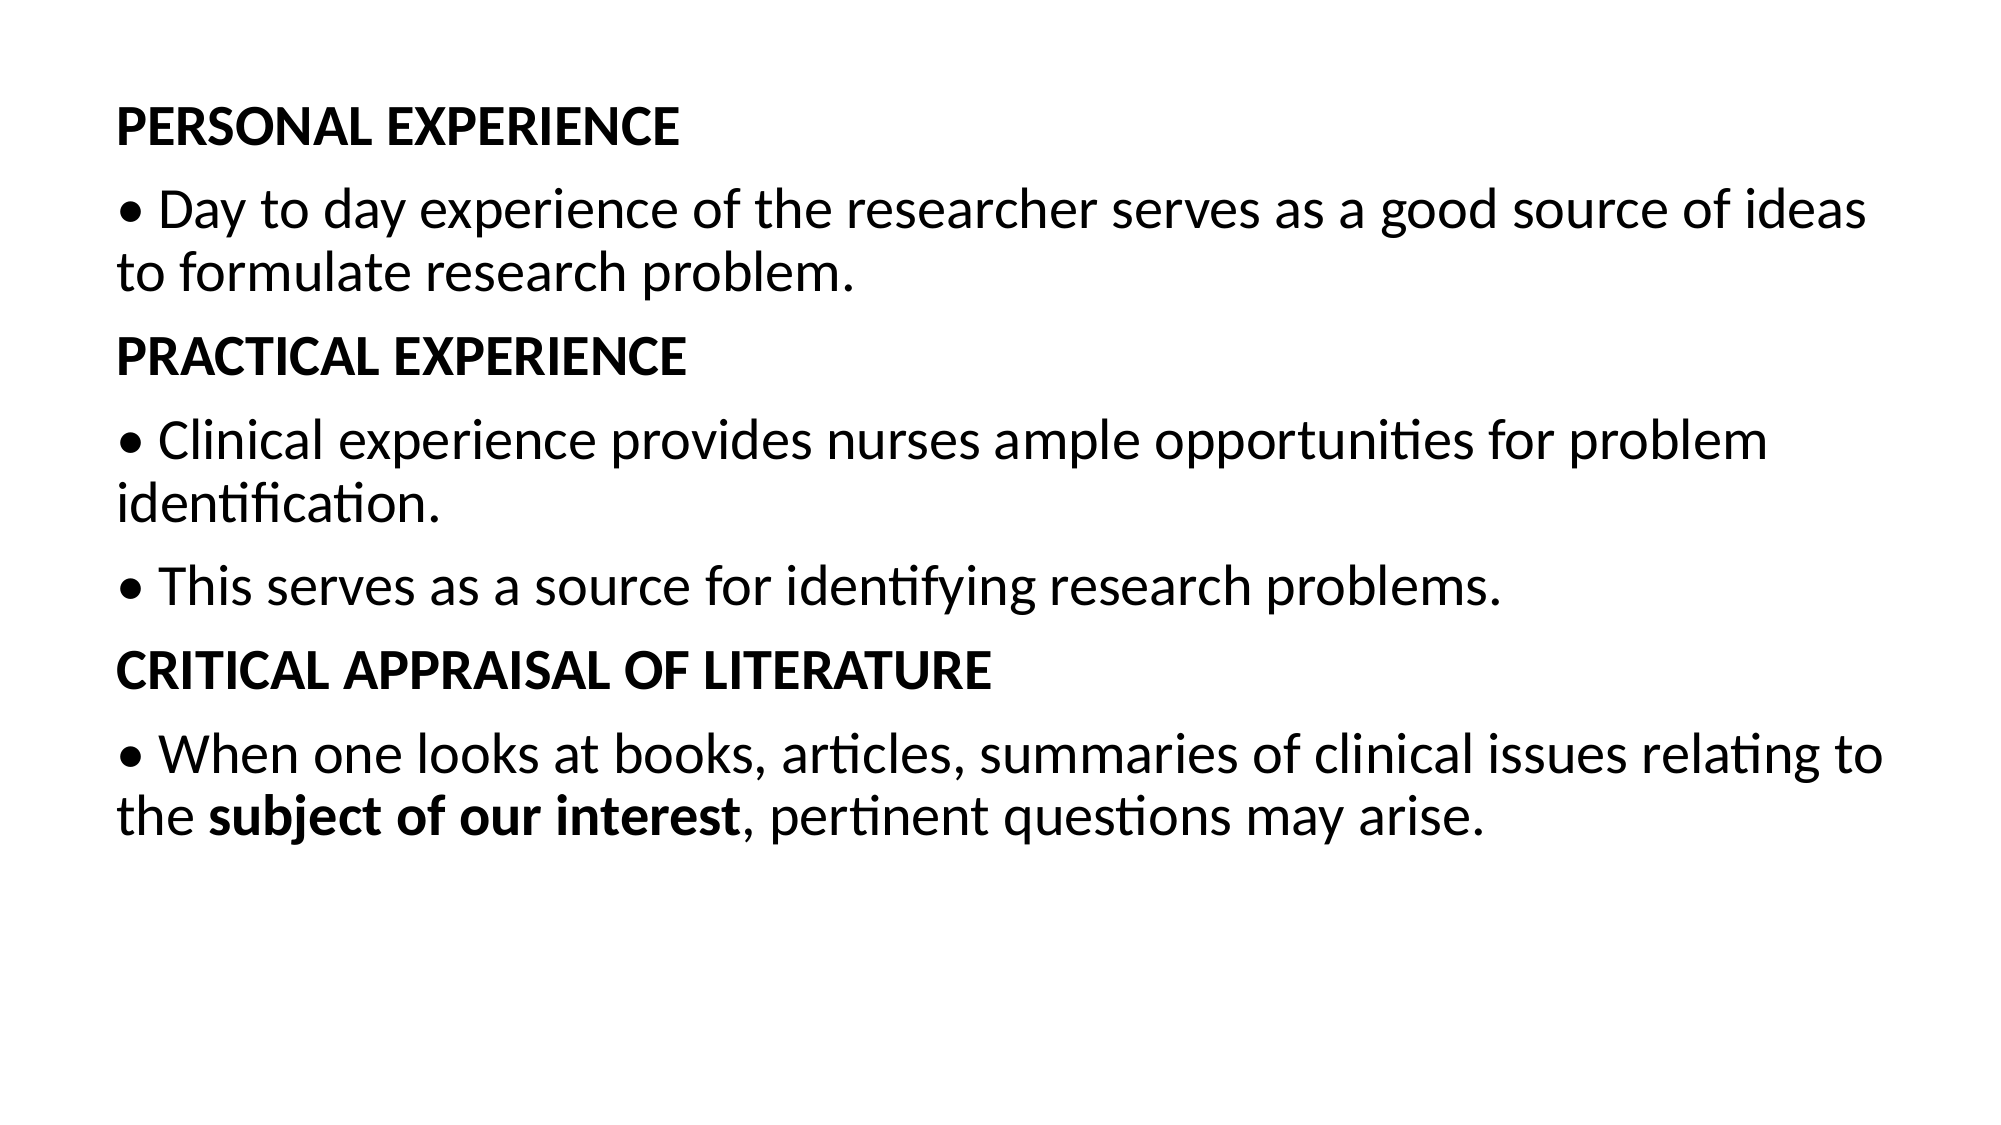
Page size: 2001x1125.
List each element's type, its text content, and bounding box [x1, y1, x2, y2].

list PERSONAL EXPERIENCE • Day to day experience of the researcher serves as a good source of ideas to formulate research problem. PRACTICAL EXPERIENCE • Clinical experience provides nurses ample opportunities for problem identification. • This serves as a source for identifying research problems. CRITICAL APPRAISAL OF LITERATURE • When one looks at books, articles, summaries of clinical issues relating to the subject of our interest, pertinent questions may arise. [101, 87, 1902, 1013]
